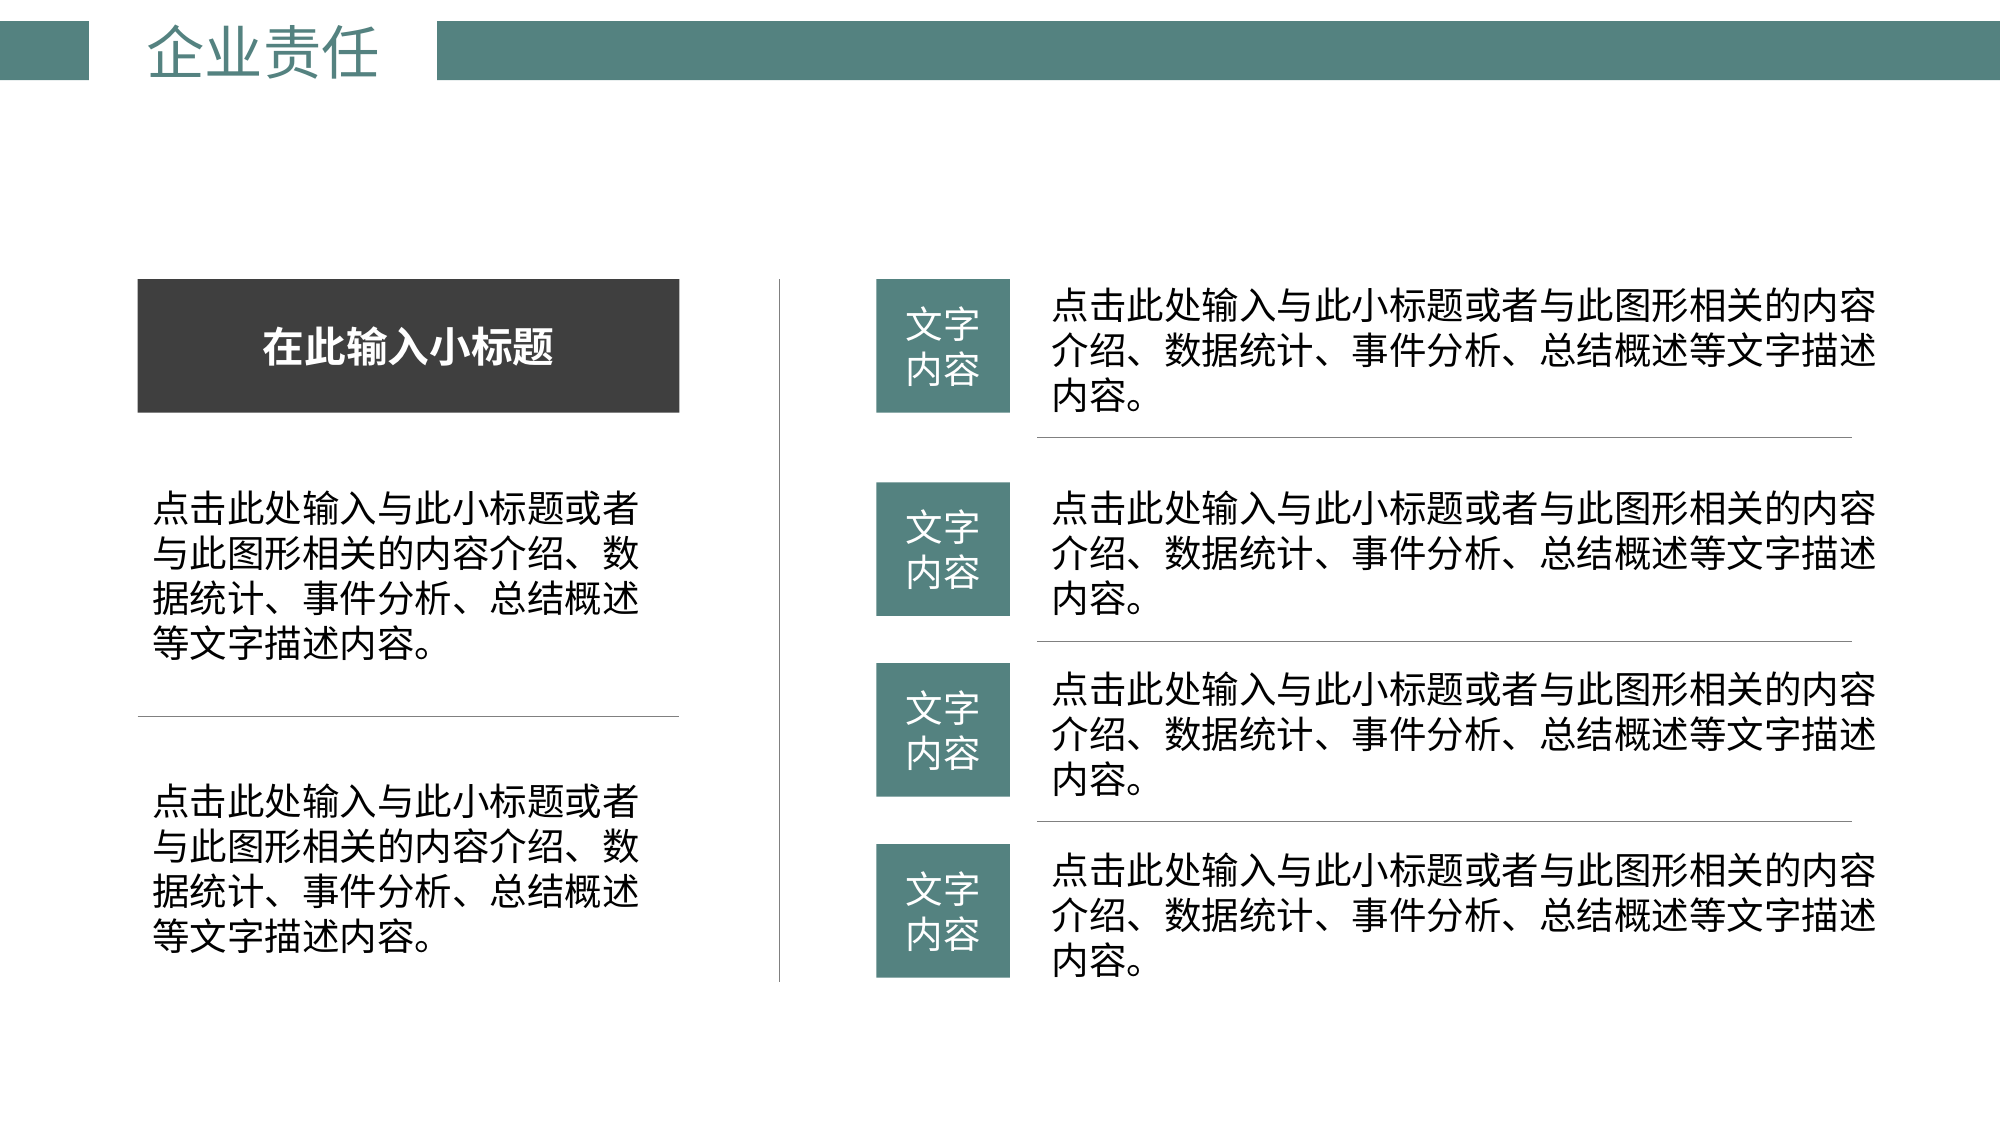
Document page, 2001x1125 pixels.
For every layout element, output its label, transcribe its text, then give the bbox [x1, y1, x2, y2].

text_box 点击此处输入与此小标题或者与此图形相关的内容介绍、数据统计、事件分析、总结概述等文字描述内容。 [137, 770, 680, 966]
text_box 点击此处输入与此小标题或者与此图形相关的内容介绍、数据统计、事件分析、总结概述等文字描述内容。 [1037, 274, 1926, 425]
text_box 文字 内容 [875, 278, 1011, 414]
text_box 点击此处输入与此小标题或者与此图形相关的内容介绍、数据统计、事件分析、总结概述等文字描述内容。 [1037, 839, 1926, 989]
text_box 文字 内容 [875, 662, 1011, 798]
title 企业责任 [130, 8, 397, 95]
text_box 文字 内容 [875, 481, 1011, 617]
text_box 点击此处输入与此小标题或者与此图形相关的内容介绍、数据统计、事件分析、总结概述等文字描述内容。 [1037, 658, 1926, 809]
text_box 在此输入小标题 [137, 278, 680, 414]
text_box 文字 内容 [875, 843, 1011, 979]
text_box 点击此处输入与此小标题或者与此图形相关的内容介绍、数据统计、事件分析、总结概述等文字描述内容。 [137, 477, 680, 672]
text_box 点击此处输入与此小标题或者与此图形相关的内容介绍、数据统计、事件分析、总结概述等文字描述内容。 [1037, 477, 1926, 628]
